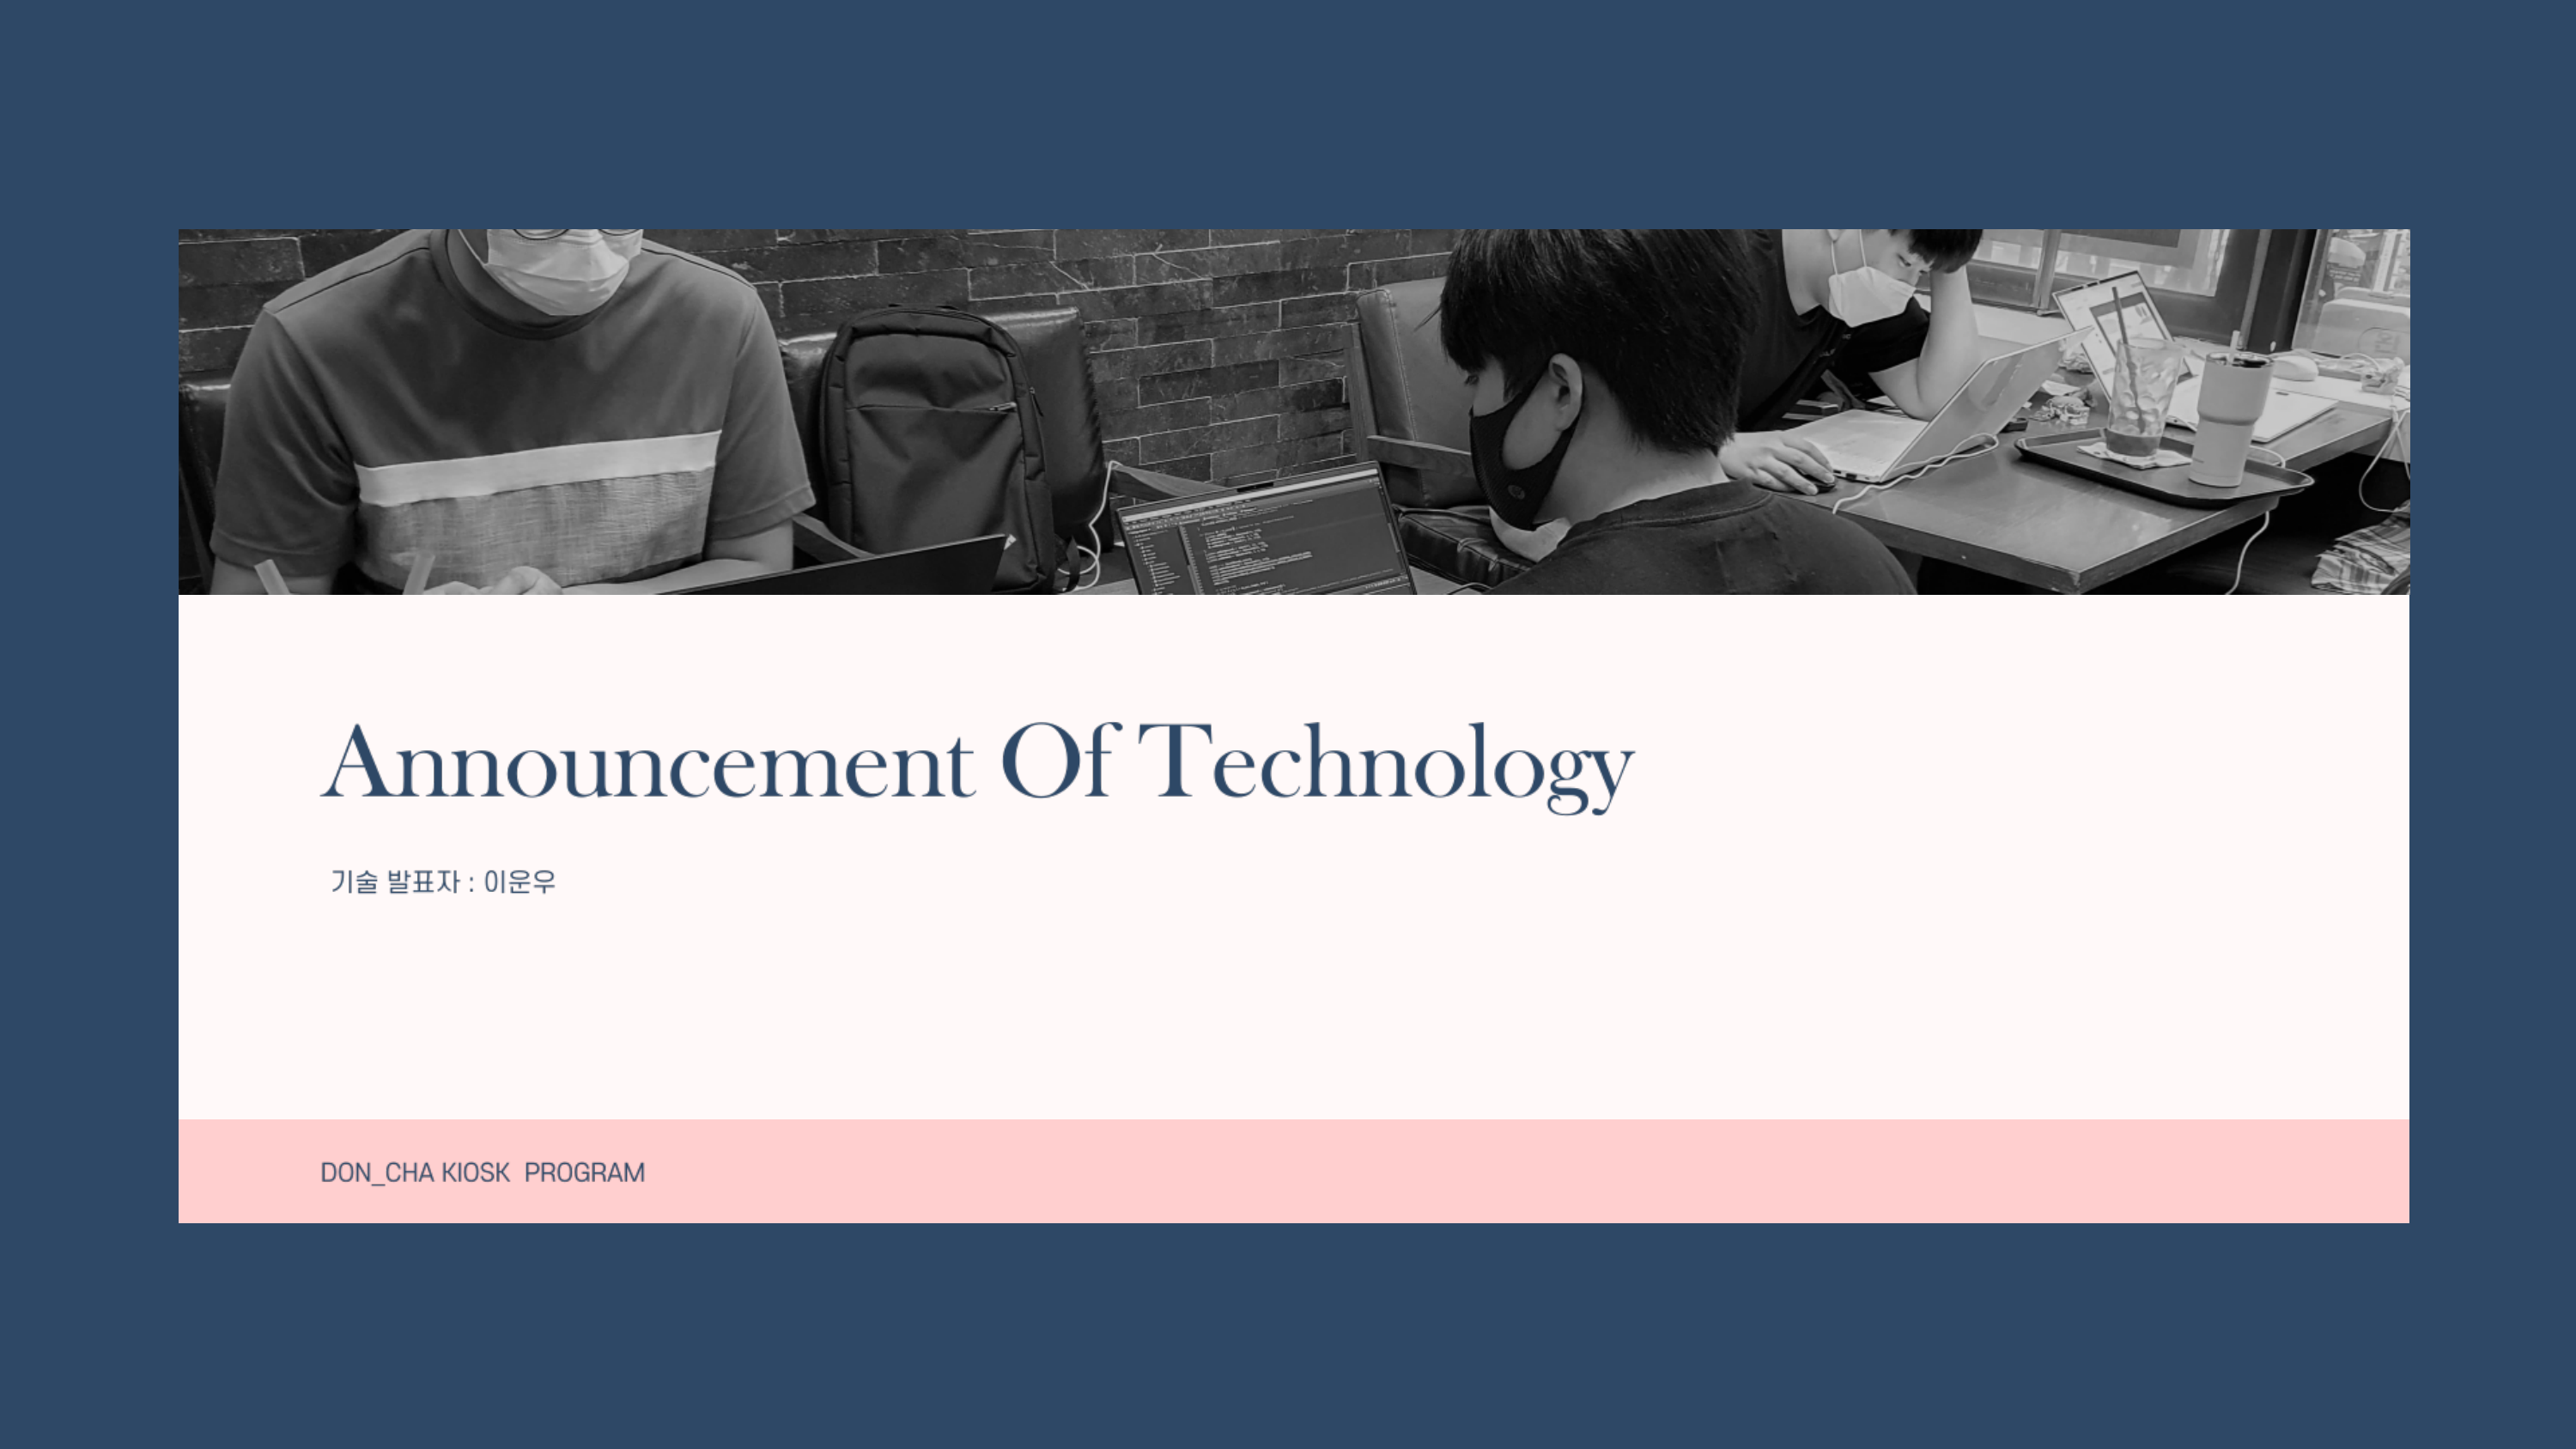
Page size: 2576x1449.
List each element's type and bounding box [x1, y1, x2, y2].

picture [303, 670, 1684, 906]
text_box [179, 603, 2409, 1119]
text_box [179, 1119, 2409, 1223]
text_box [179, 229, 2410, 595]
picture [317, 1150, 657, 1197]
